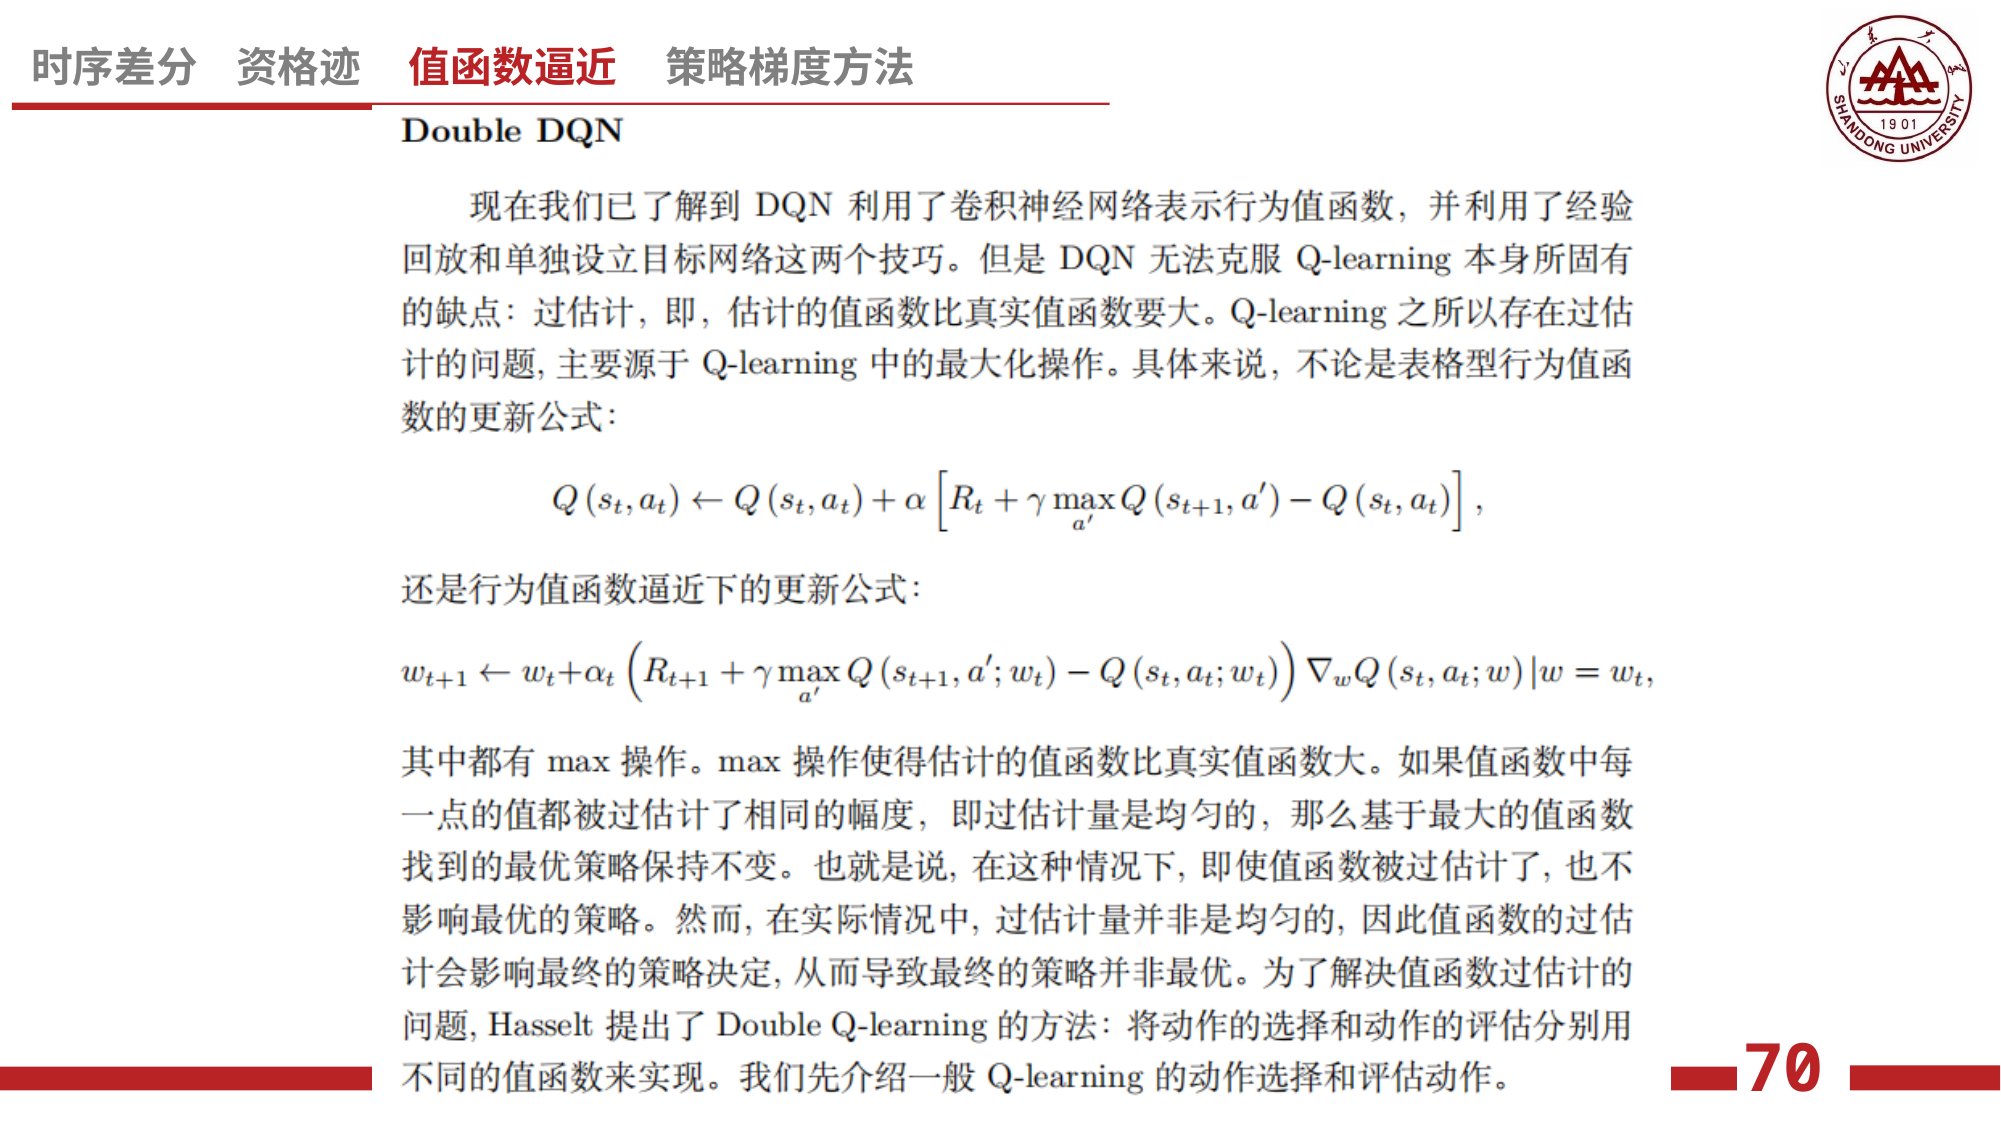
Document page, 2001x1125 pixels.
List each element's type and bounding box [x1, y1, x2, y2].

picture [372, 105, 1671, 1105]
picture [1820, 9, 1977, 167]
